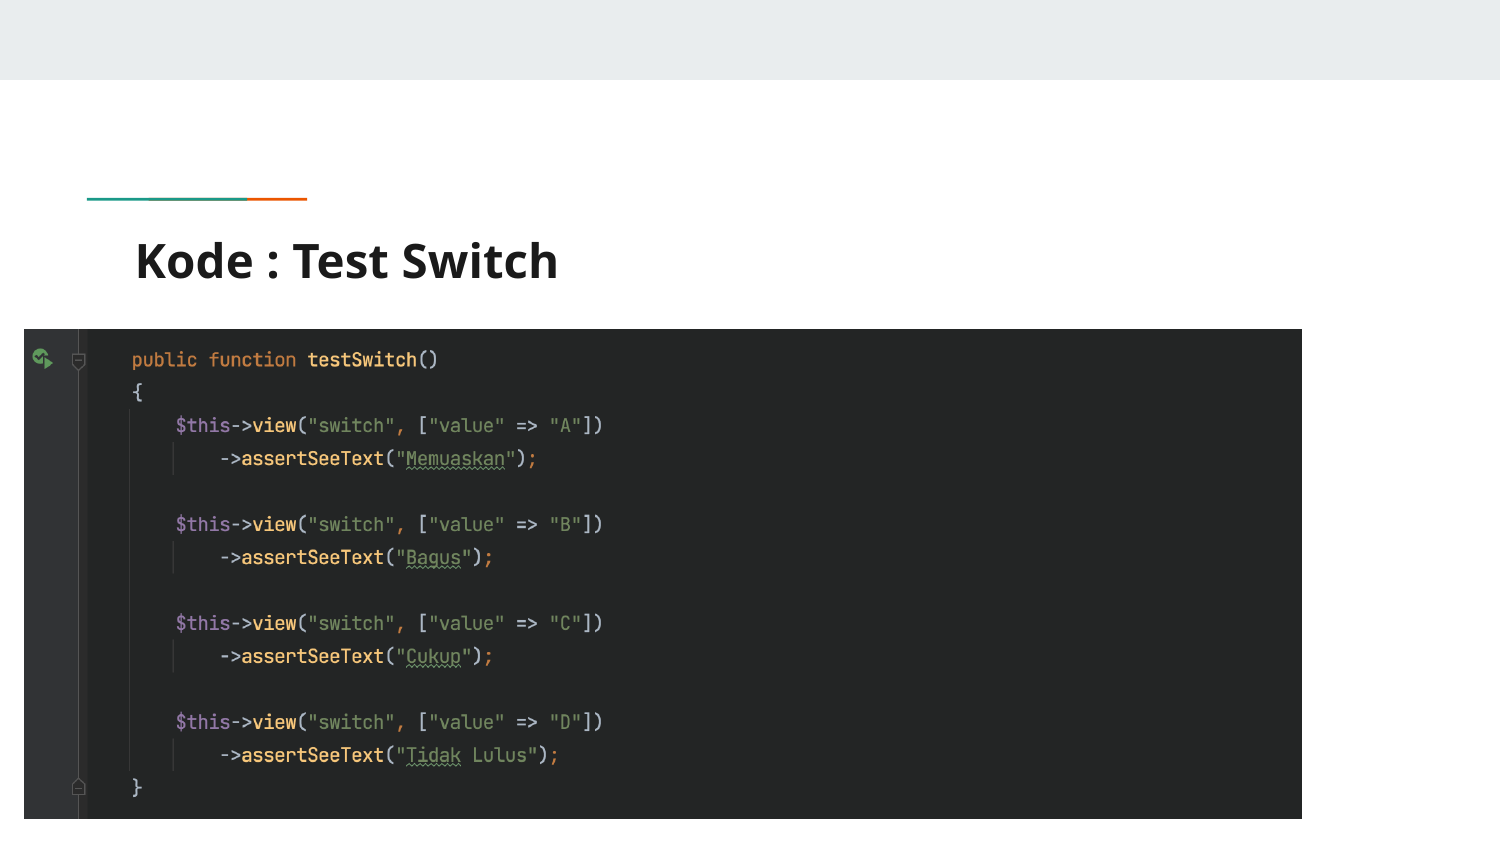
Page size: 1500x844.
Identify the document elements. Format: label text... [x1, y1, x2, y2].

title Kode : Test Switch [119, 216, 1381, 305]
picture [24, 328, 1303, 819]
